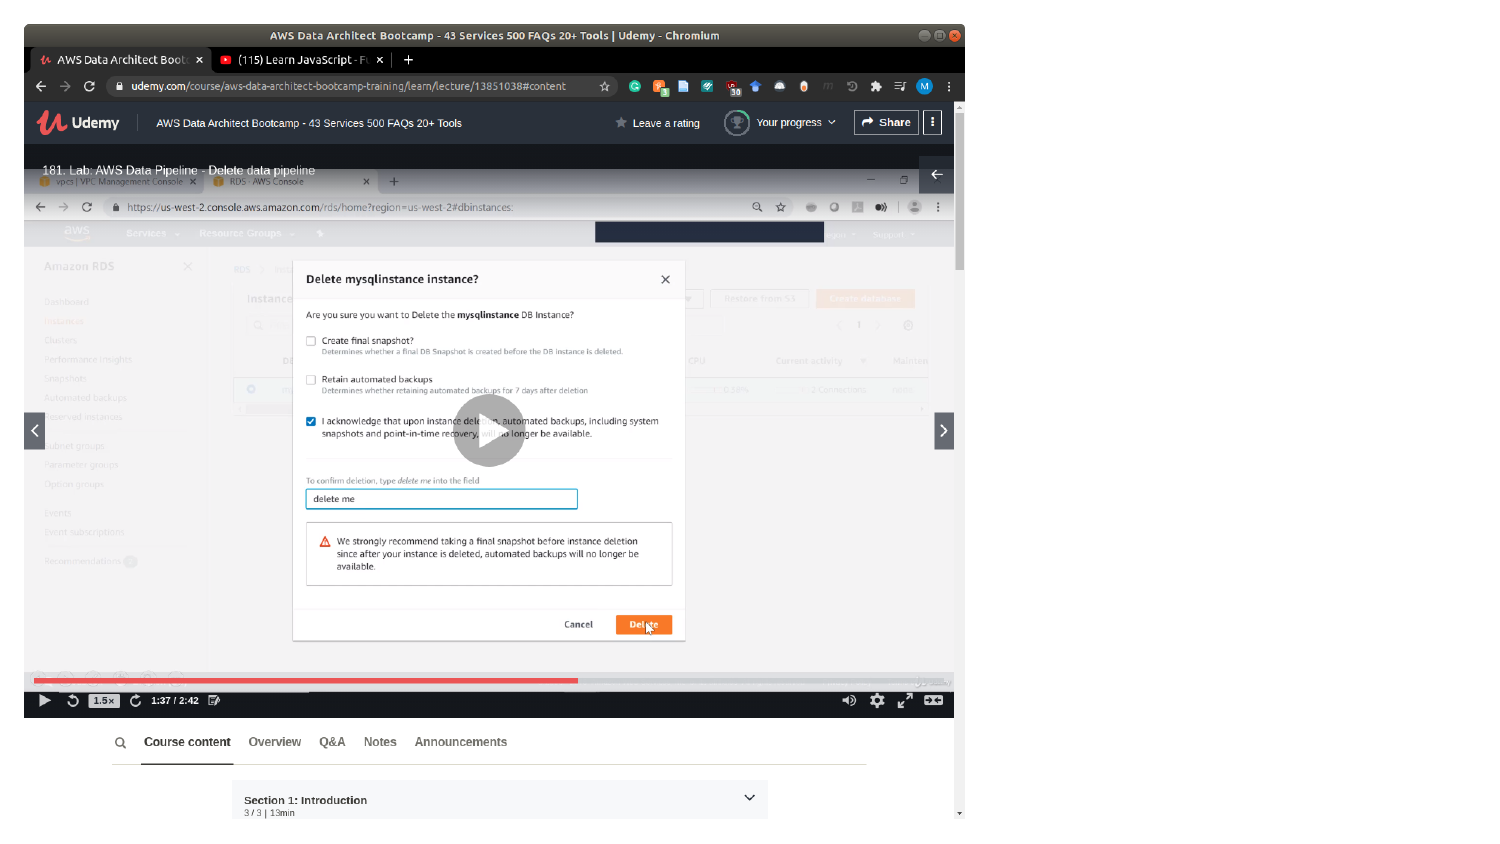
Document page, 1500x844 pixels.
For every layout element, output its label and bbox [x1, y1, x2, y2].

picture [24, 24, 966, 819]
